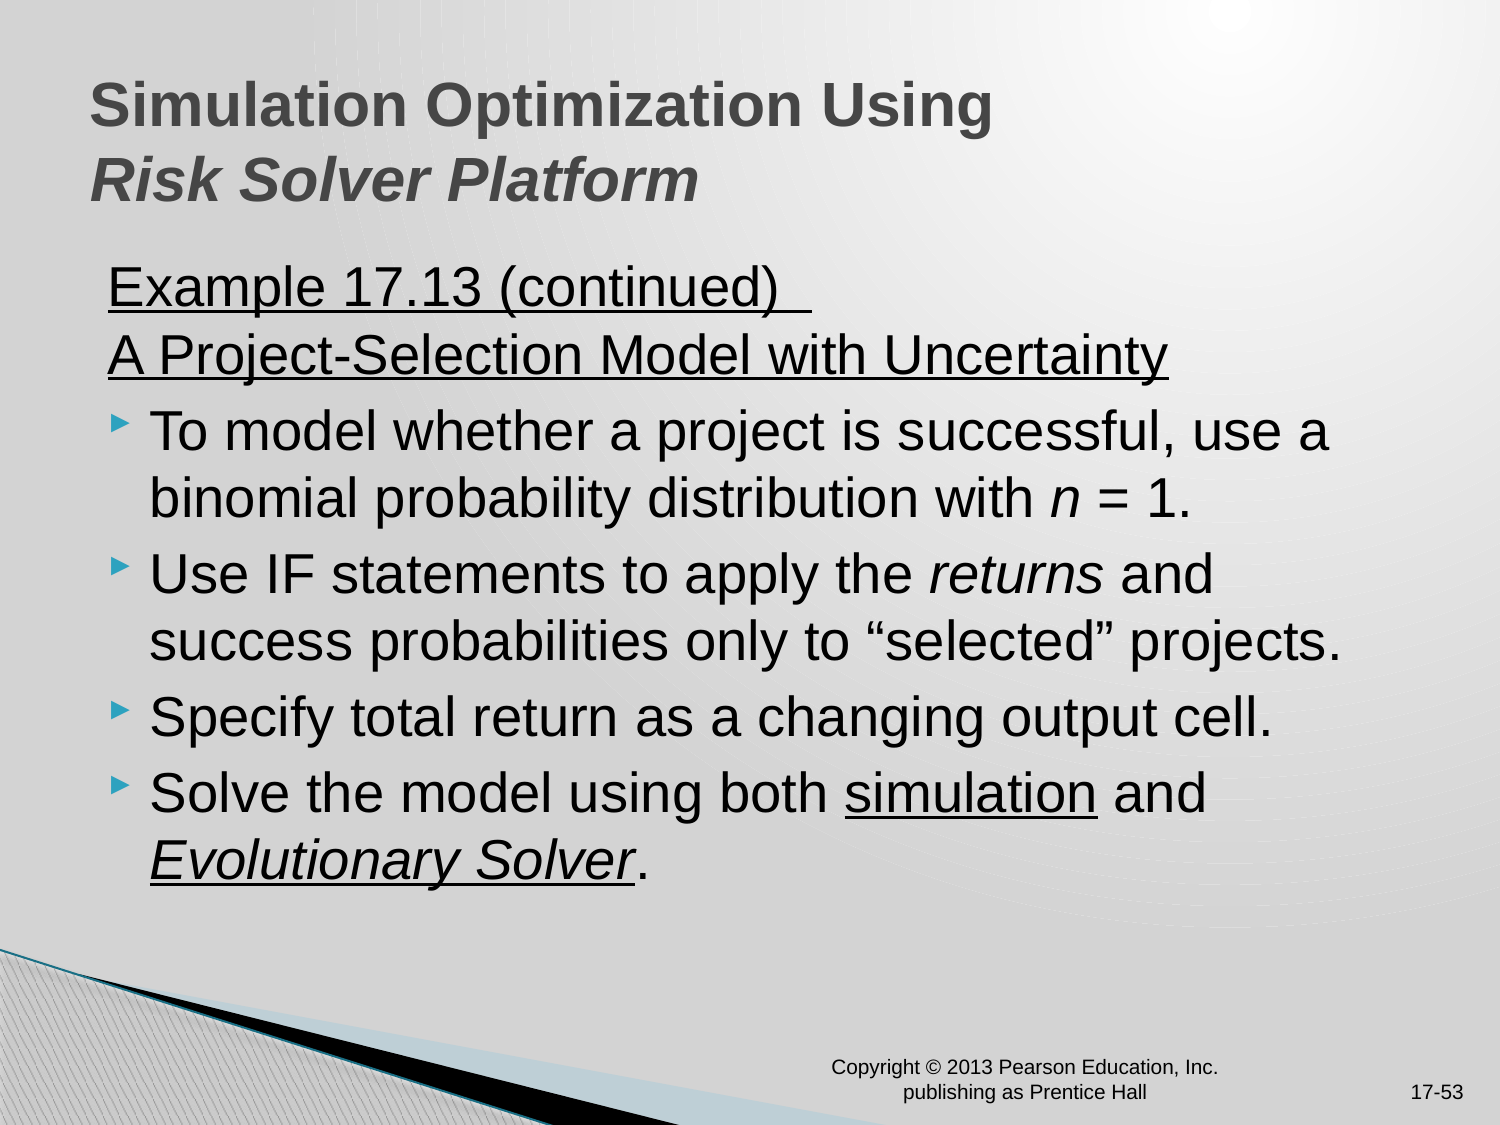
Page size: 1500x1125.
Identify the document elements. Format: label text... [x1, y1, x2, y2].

footer Copyright © 2013 Pearson Education, Inc. publishing as Prentice Hall [812, 1051, 1238, 1112]
list Example 17.13 (continued) A Project-Selection Model with Uncertainty To model whether a project is successful, use a binomial probability distribution with n = 1. Use IF statements to apply the returns and success probabilities only to “selected” projects. Specify total return as a changing output cell. Solve the model using both simulation and Evolutionary Solver. [74, 242, 1426, 986]
slide_number 17-53 [1362, 1051, 1479, 1112]
title Simulation Optimization Using Risk Solver Platform [75, 45, 1425, 233]
